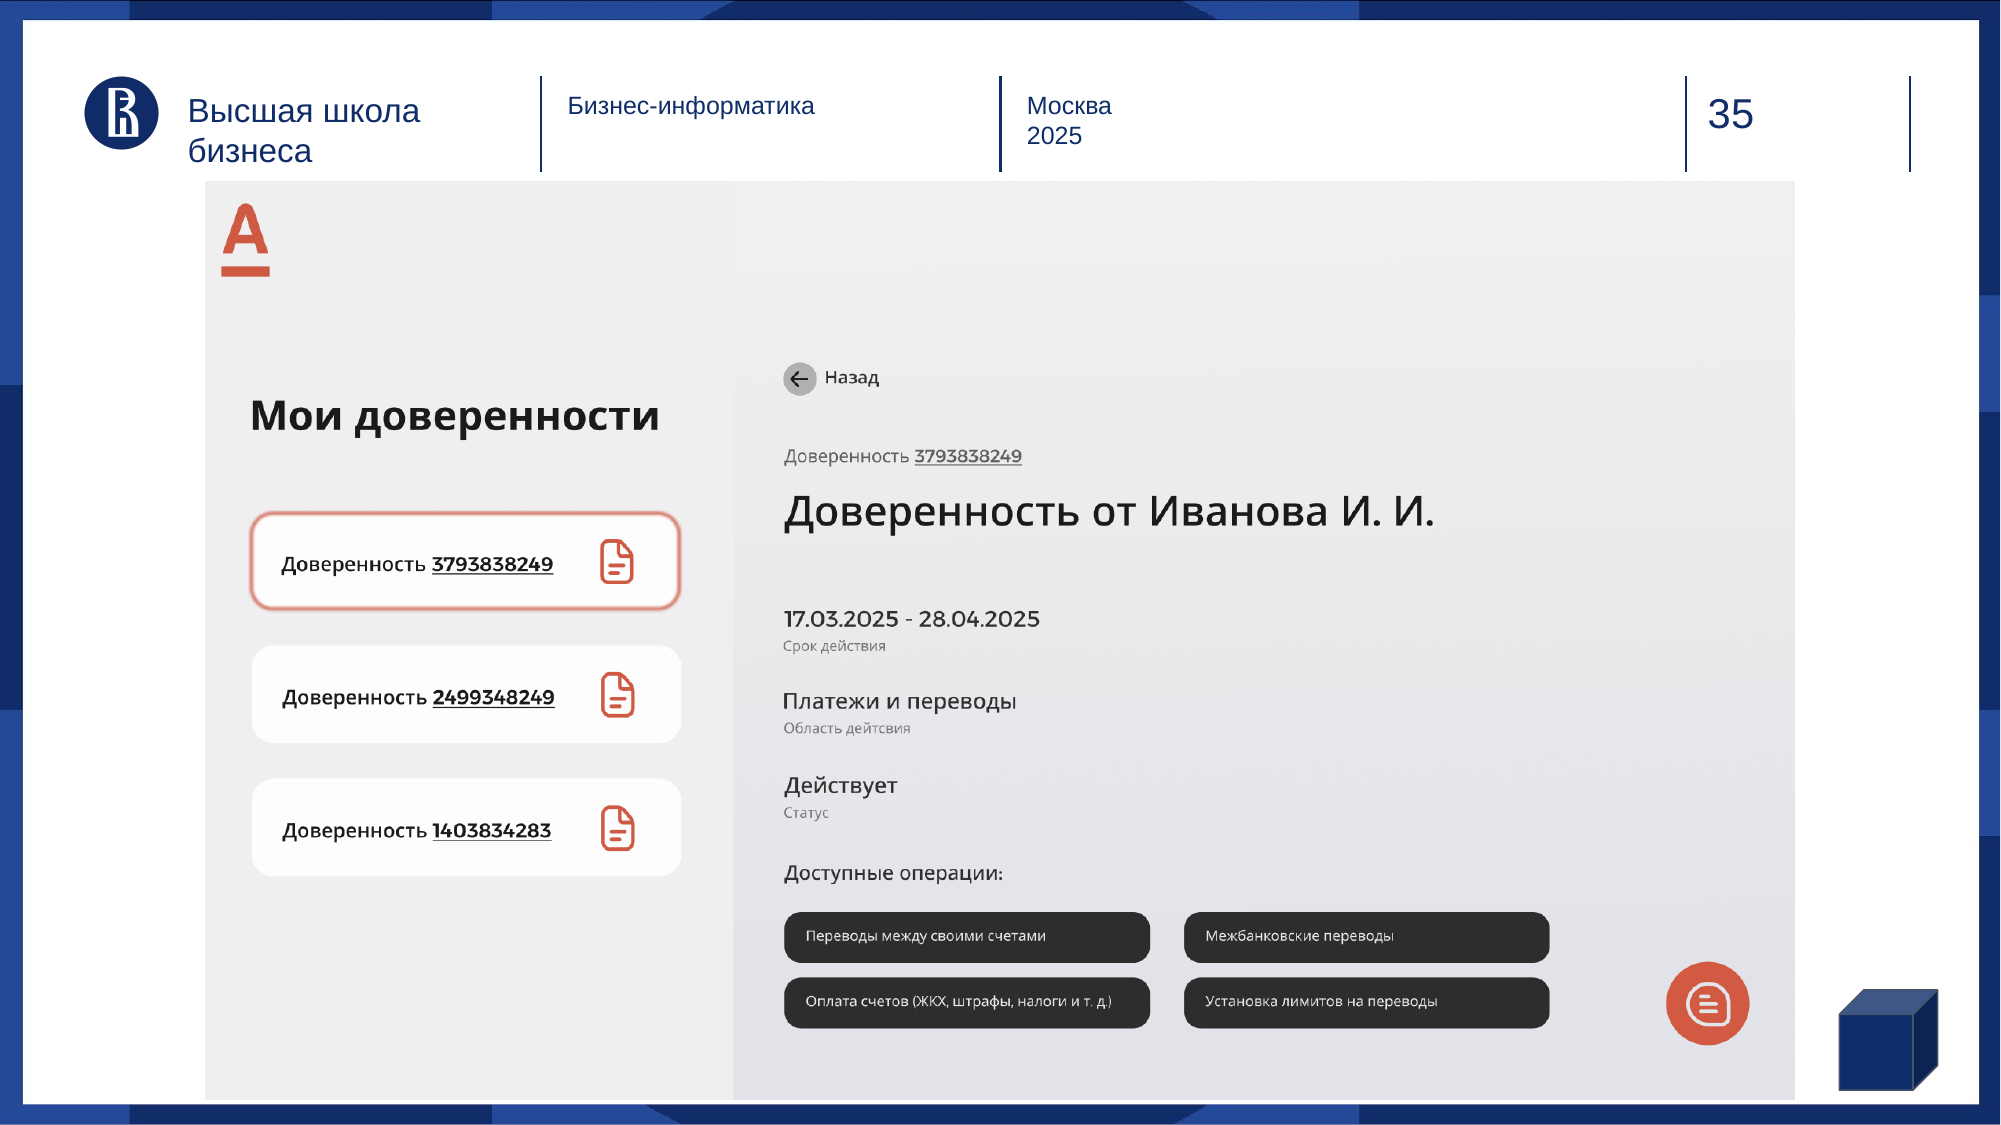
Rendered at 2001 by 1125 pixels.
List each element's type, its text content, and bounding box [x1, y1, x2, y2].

list Москва 2025 [1026, 90, 1367, 157]
list Бизнес-информатика [567, 90, 907, 157]
picture [0, 0, 2001, 1125]
text_box [1839, 989, 1938, 1091]
list Высшая школа бизнеса [187, 88, 500, 157]
